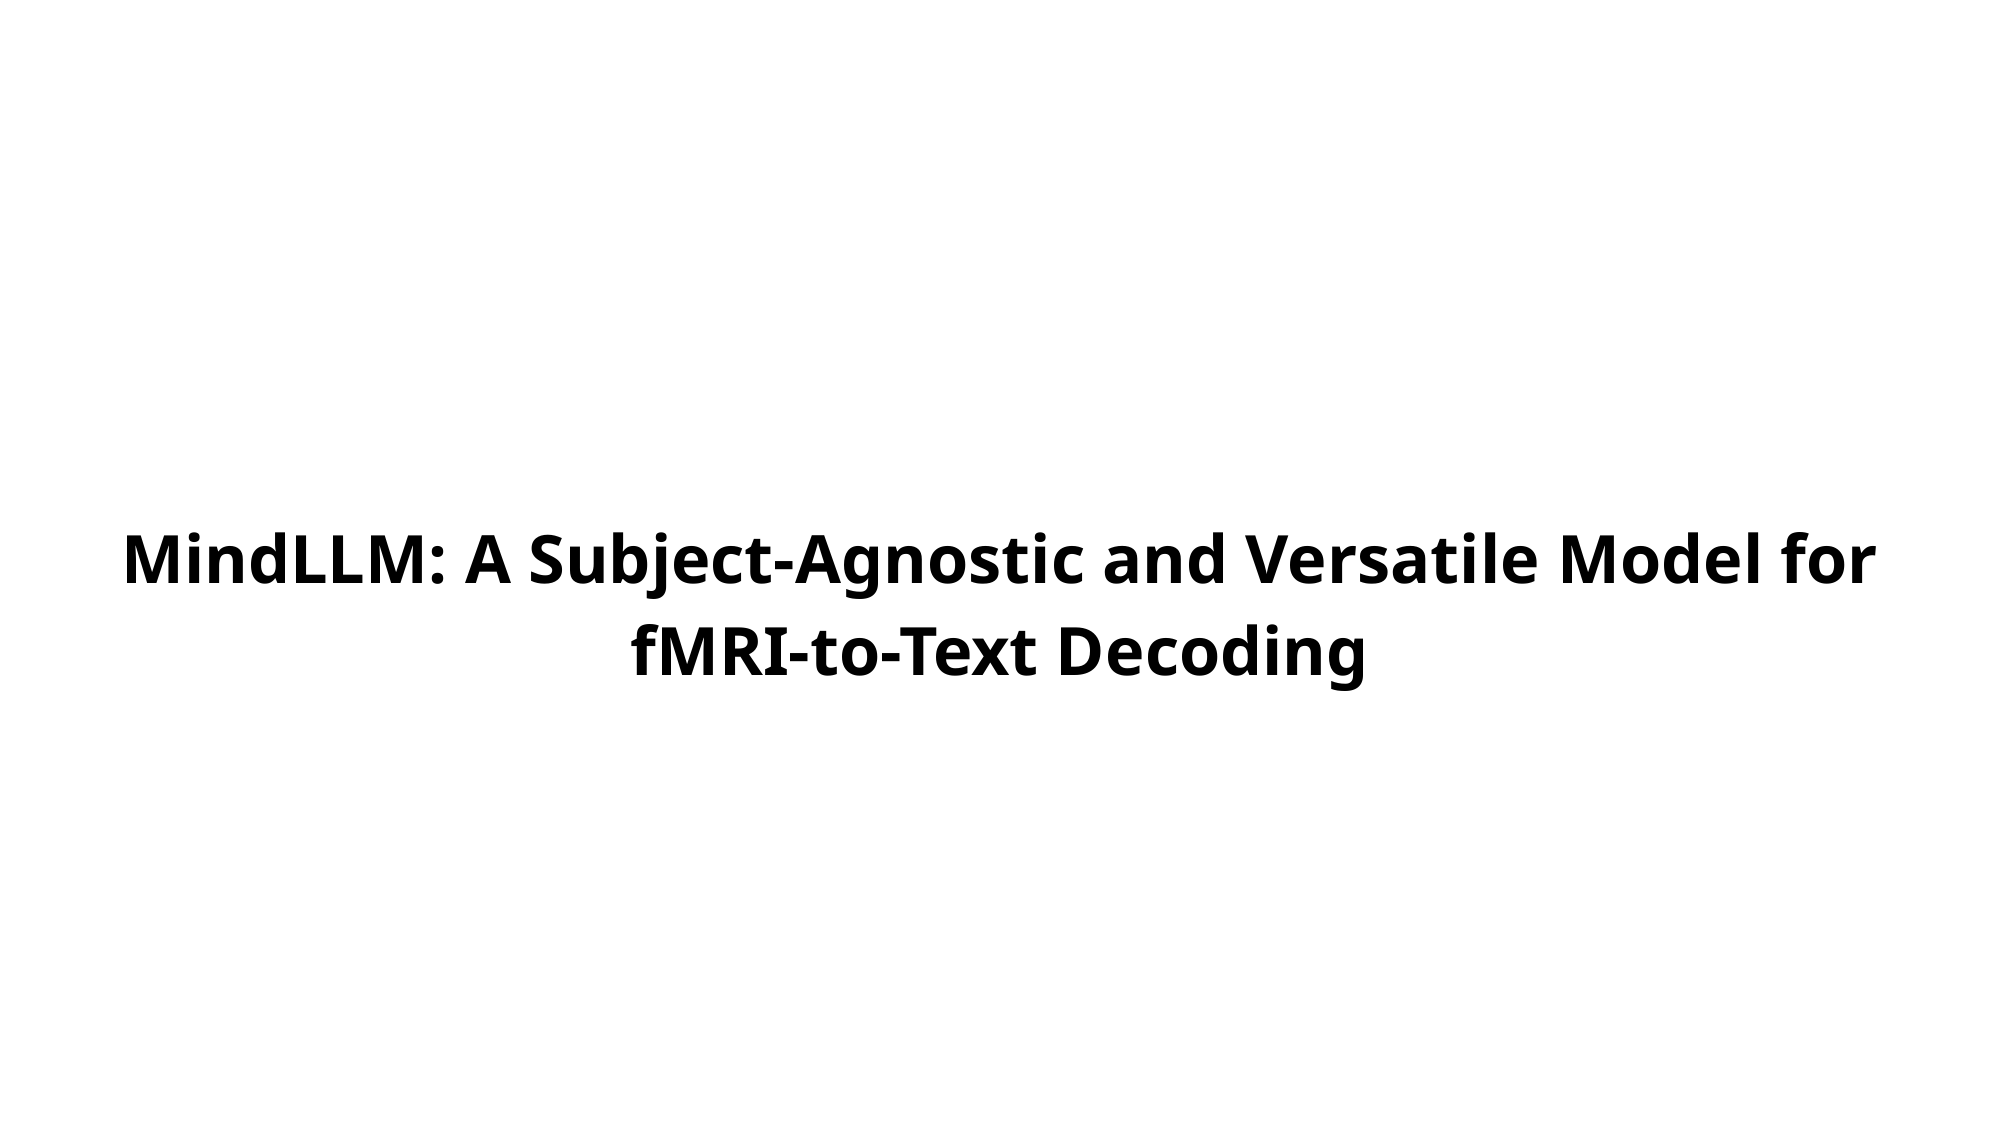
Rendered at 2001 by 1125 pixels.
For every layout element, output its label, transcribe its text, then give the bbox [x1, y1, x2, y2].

text_box MindLLM: A Subject-Agnostic and Versatile Model for fMRI-to-Text Decoding [53, 497, 1947, 739]
